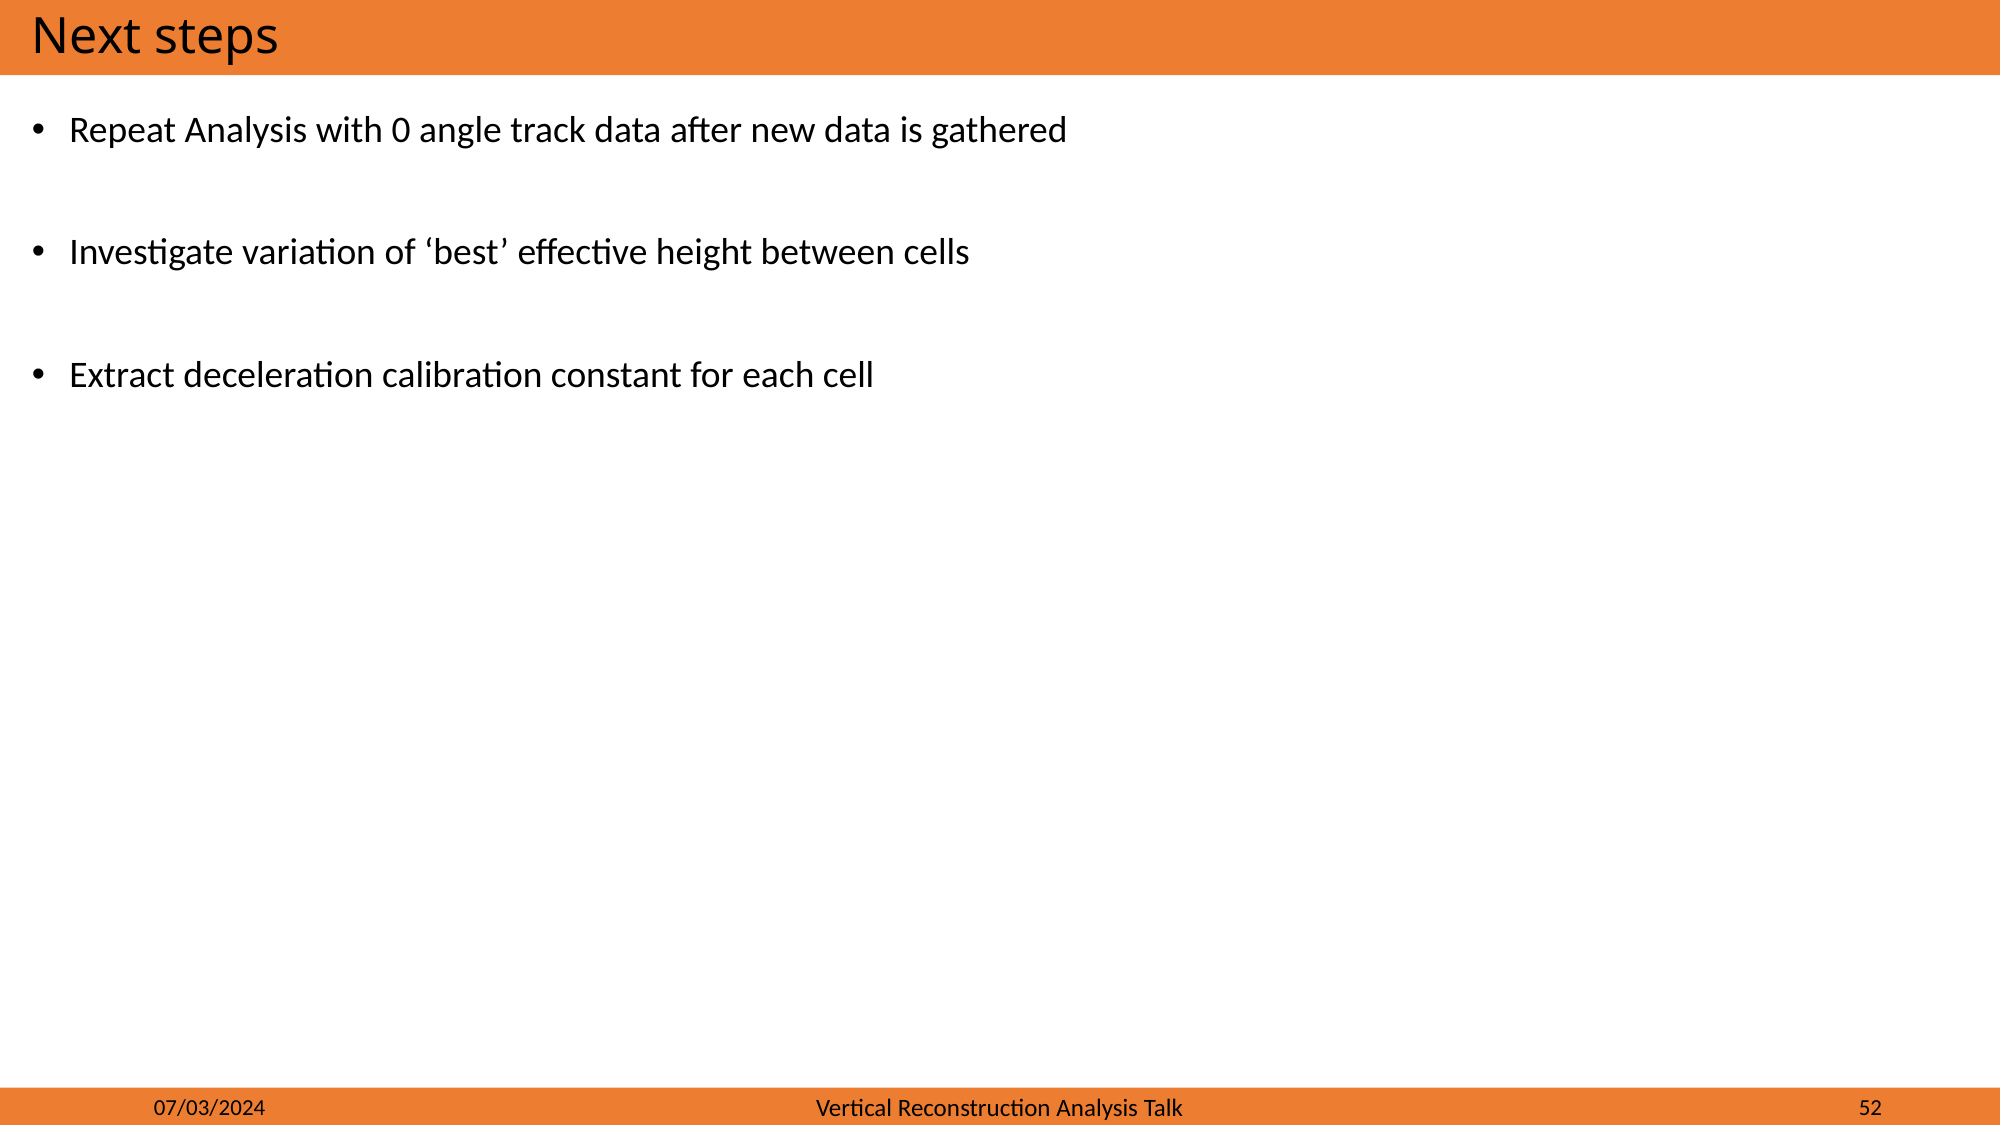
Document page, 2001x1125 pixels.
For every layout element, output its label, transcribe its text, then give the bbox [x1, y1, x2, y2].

slide_number 52 [1447, 1087, 1898, 1125]
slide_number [138, 1087, 589, 1125]
title Next steps [16, 0, 1742, 76]
footer Vertical Reconstruction Analysis Talk [662, 1087, 1338, 1125]
list Repeat Analysis with 0 angle track data after new data is gathered Investigate variation of ‘best’ effective height between cells Extract deceleration calibration constant for each cell [16, 102, 1742, 563]
